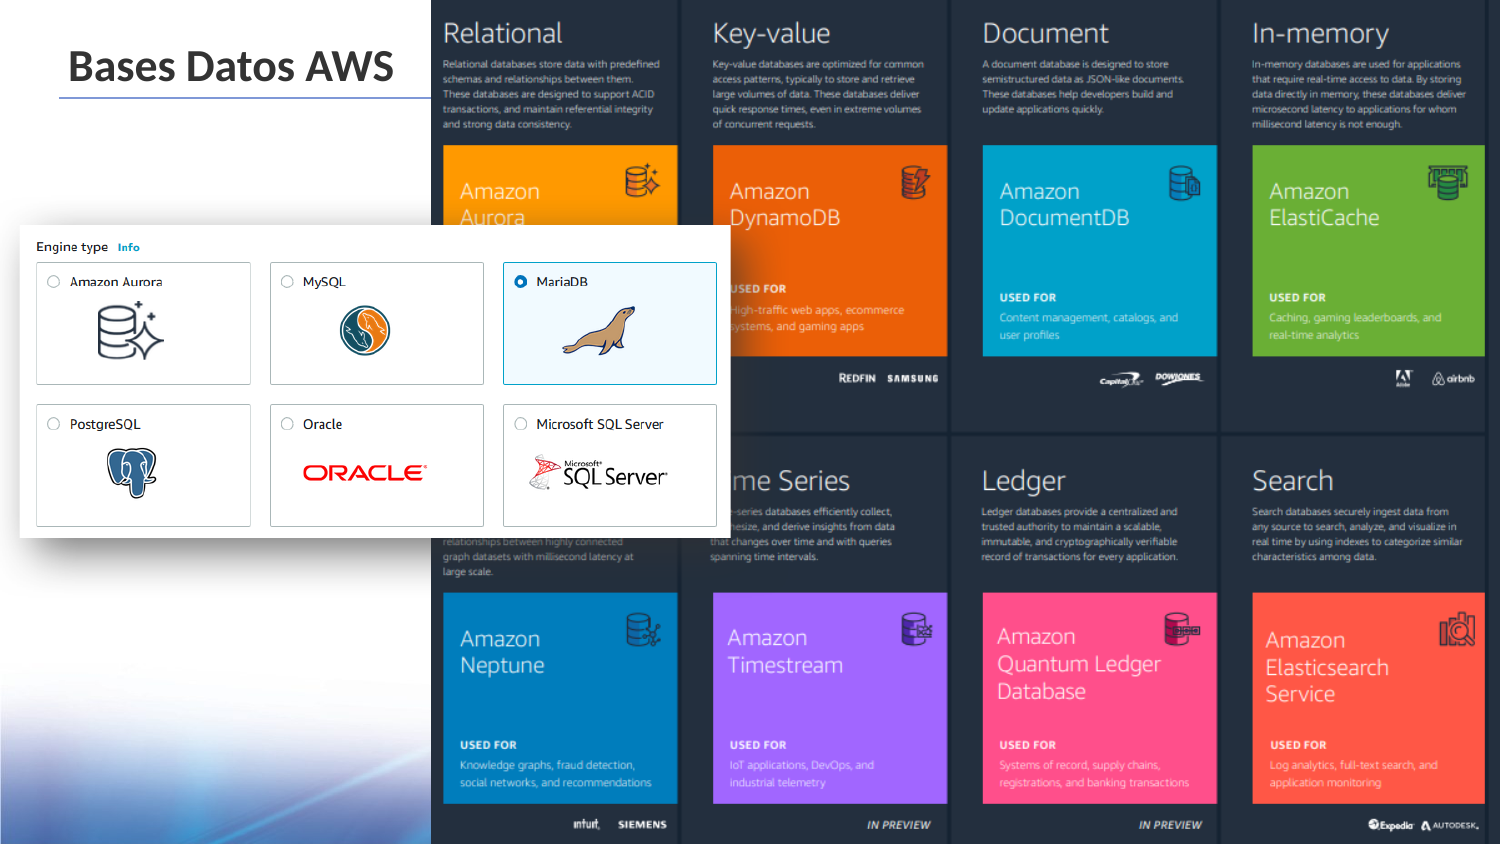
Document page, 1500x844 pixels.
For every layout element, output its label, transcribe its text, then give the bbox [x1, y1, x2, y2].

title Bases Datos AWS [53, 23, 426, 103]
picture [0, 0, 1500, 844]
